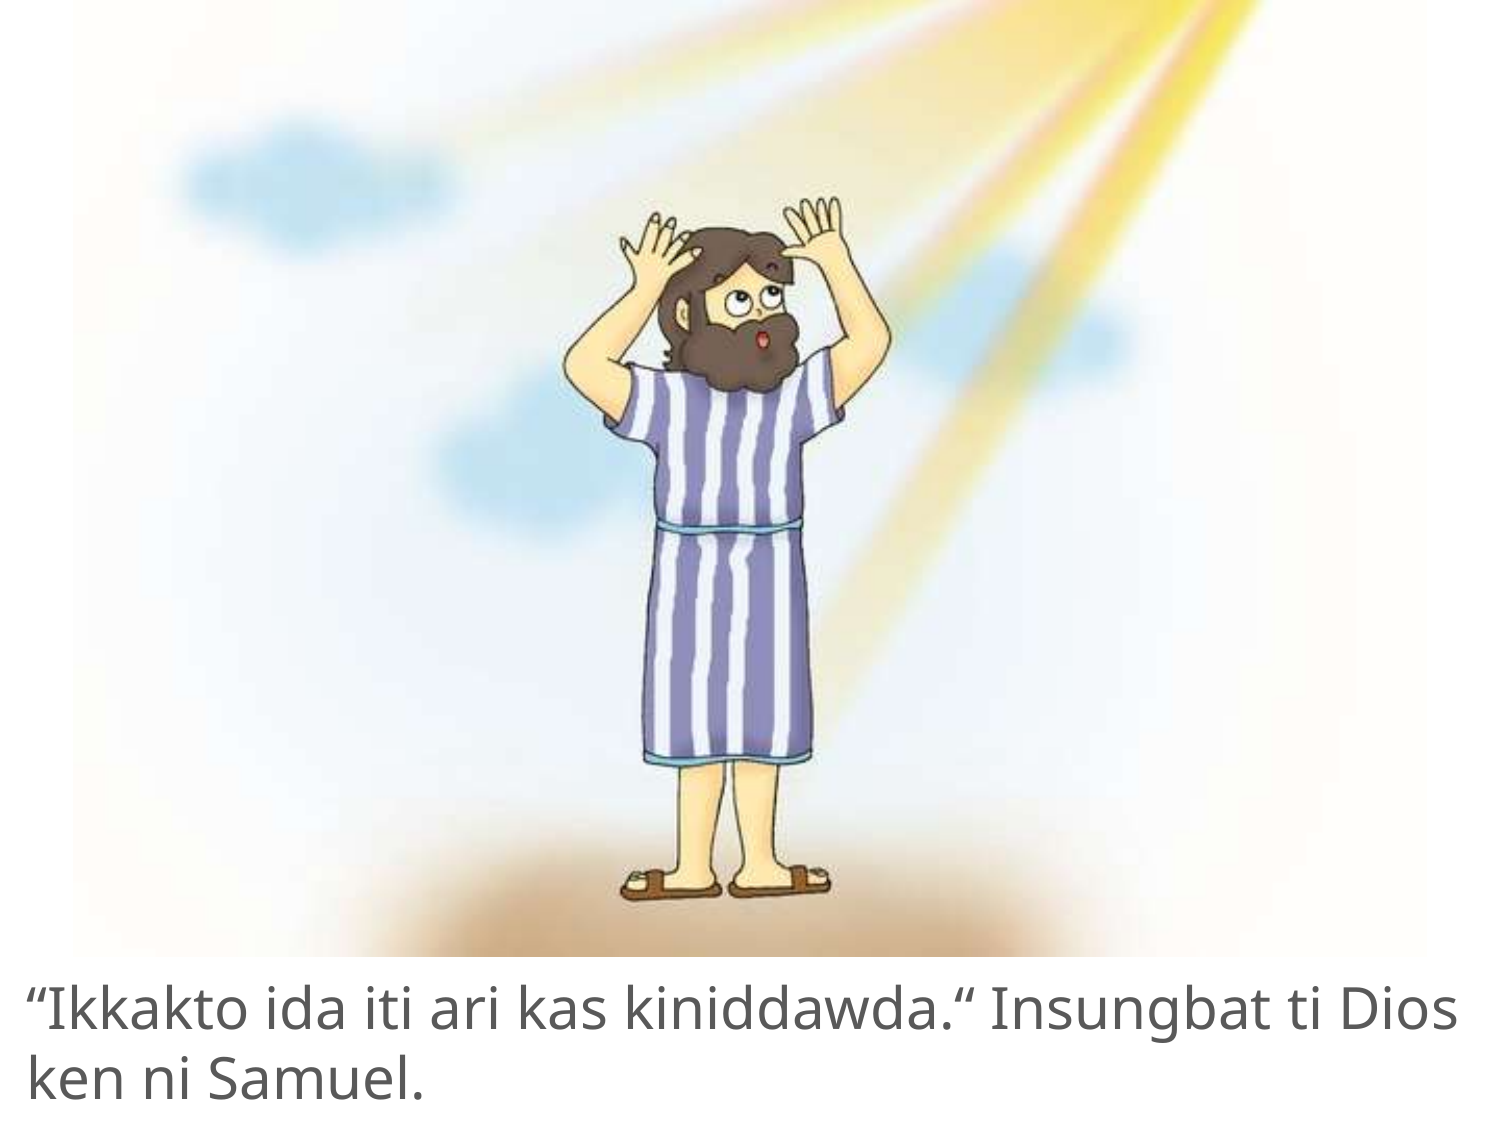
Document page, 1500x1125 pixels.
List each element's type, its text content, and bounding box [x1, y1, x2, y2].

text_box “Ikkakto ida iti ari kas kiniddawda.“ Insungbat ti Dios ken ni Samuel. [11, 964, 1483, 1119]
picture [72, 0, 1427, 957]
